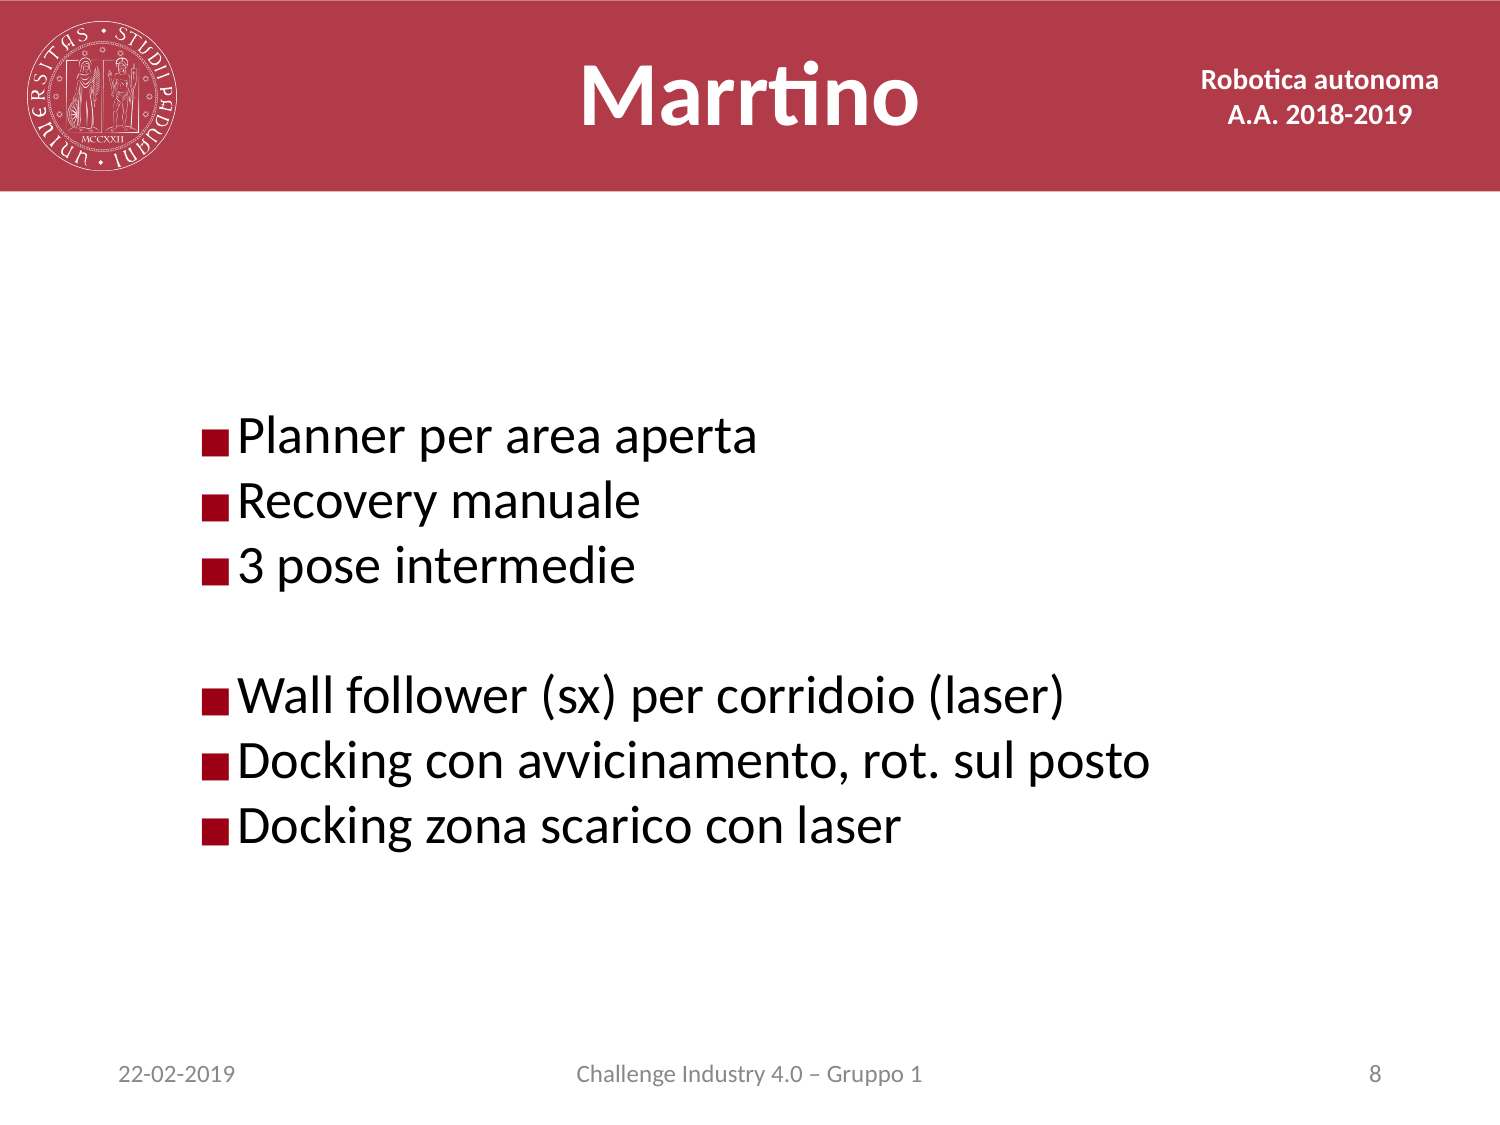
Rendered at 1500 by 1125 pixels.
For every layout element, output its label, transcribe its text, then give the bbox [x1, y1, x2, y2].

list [27, 21, 186, 171]
text_box Robotica autonoma A.A. 2018-2019 [1181, 53, 1459, 139]
footer Challenge Industry 4.0 – Gruppo 1 [486, 1042, 1014, 1103]
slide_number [103, 1042, 441, 1103]
title Marrtino [0, 0, 1500, 192]
slide_number 8 [1059, 1042, 1397, 1103]
text_box Planner per area aperta Recovery manuale 3 pose intermedie Wall follower (sx) per corridoio (laser) Docking con avvicinamento, rot. sul posto Docking zona scarico con laser [182, 392, 1270, 885]
